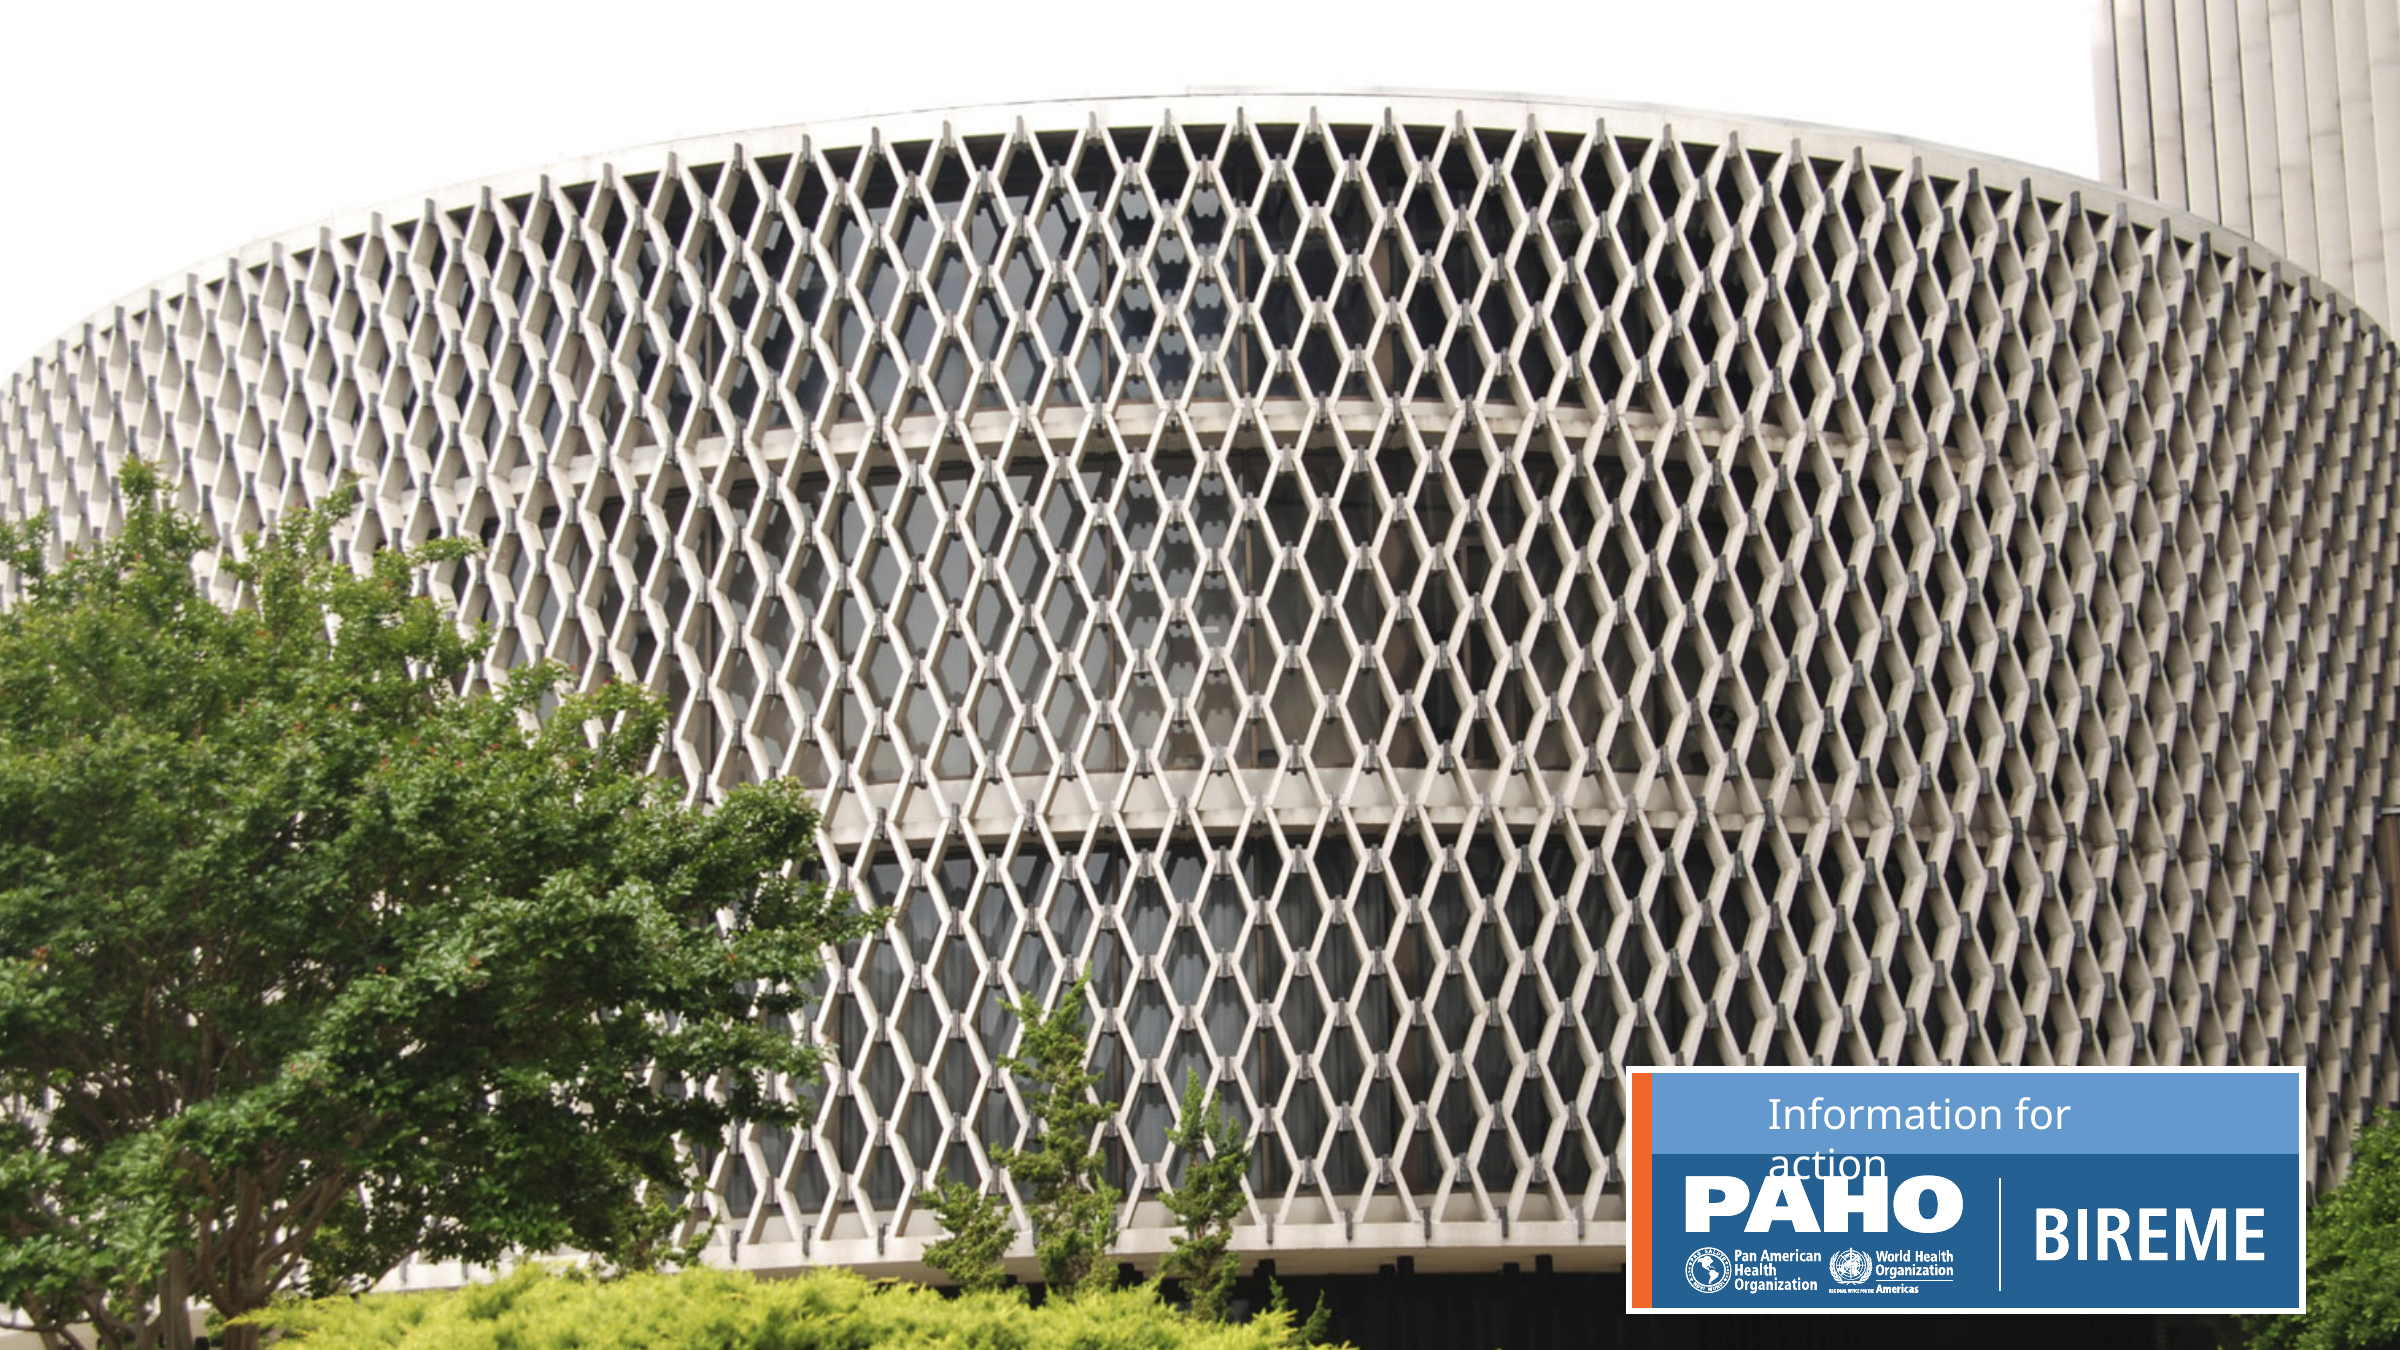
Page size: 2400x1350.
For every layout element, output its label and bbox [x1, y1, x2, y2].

picture [0, 0, 2400, 1350]
text_box [1625, 1066, 2307, 1315]
